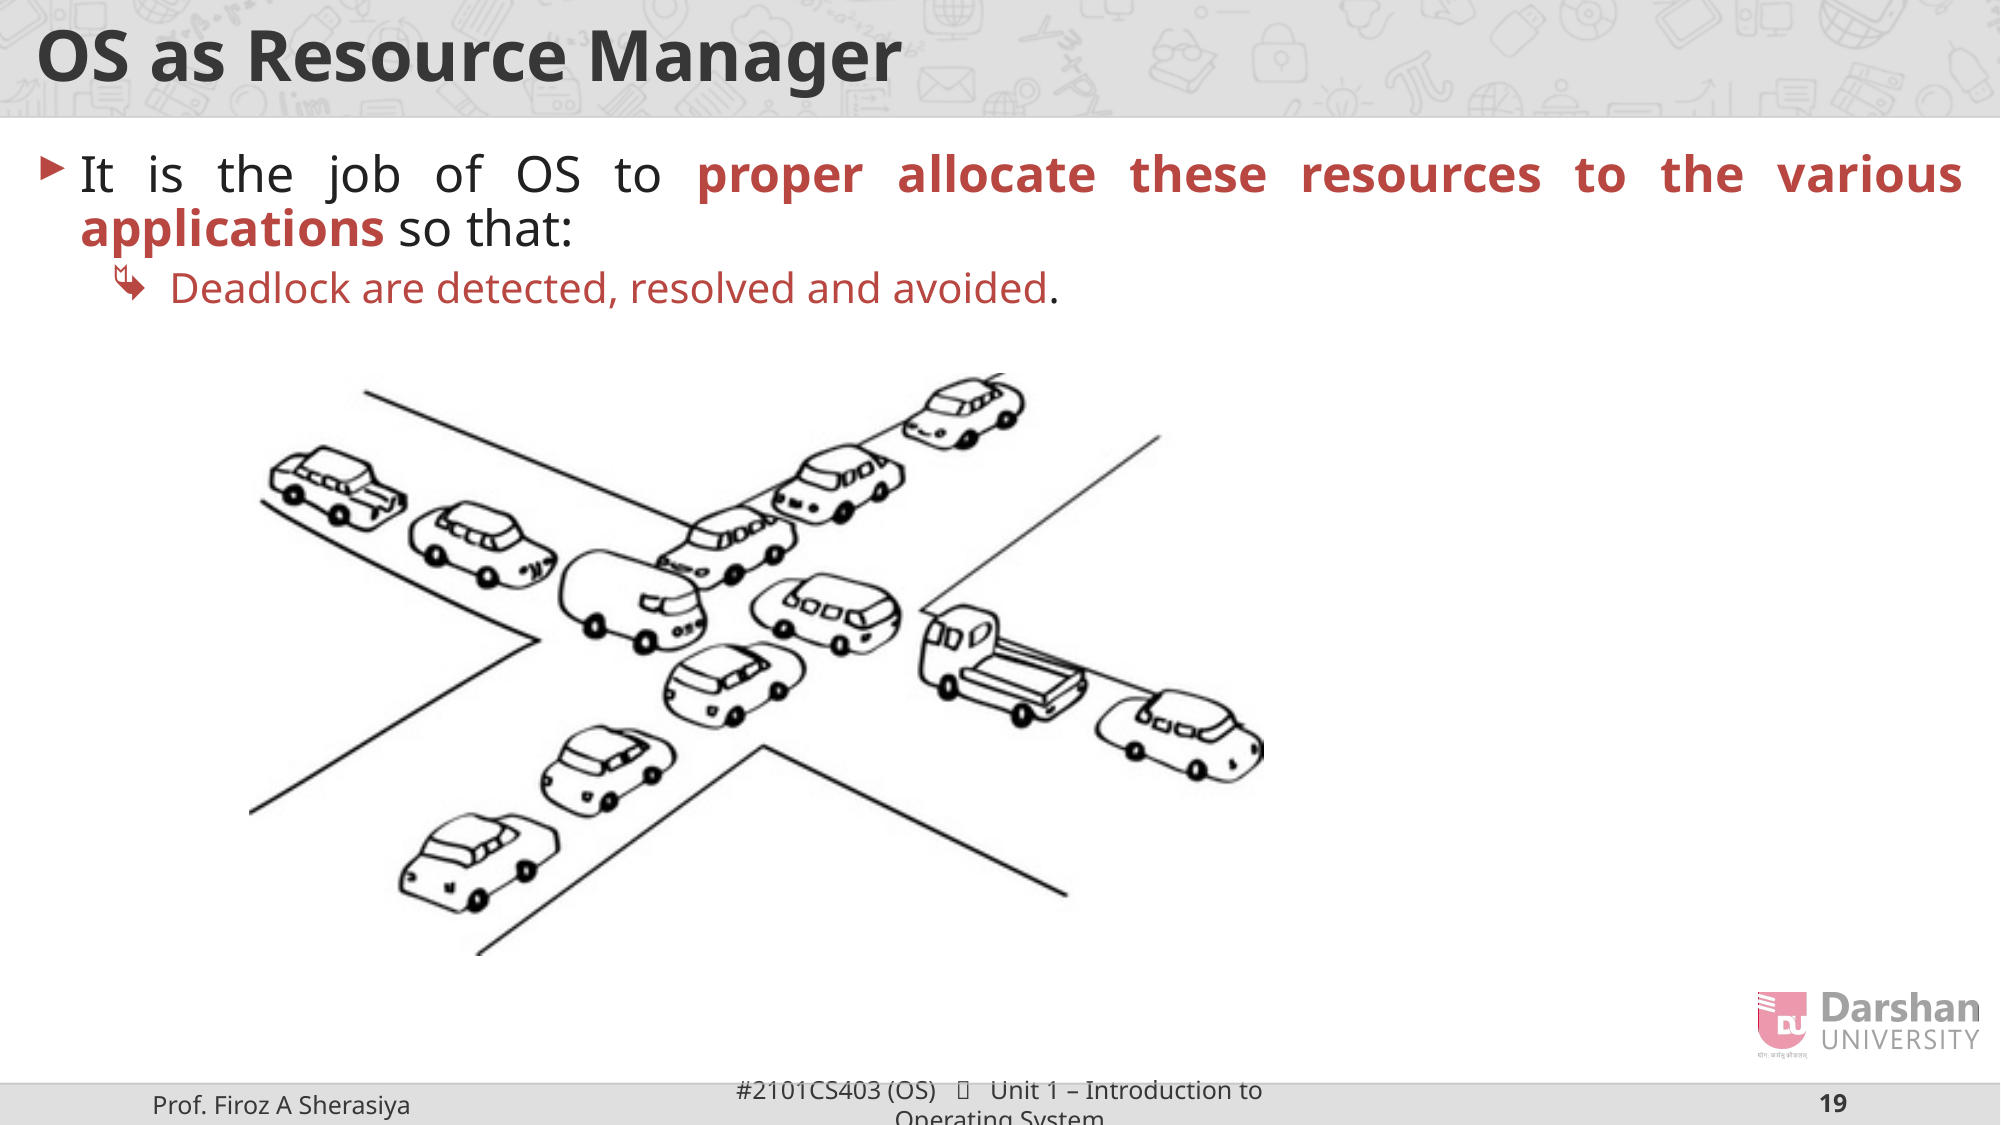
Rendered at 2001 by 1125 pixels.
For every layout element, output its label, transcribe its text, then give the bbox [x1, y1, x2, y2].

picture [249, 373, 1264, 956]
title OS as Resource Manager [0, 0, 2000, 117]
list It is the job of OS to proper allocate these resources to the various applications so that: Deadlock are detected, resolved and avoided. [21, 141, 1979, 1059]
